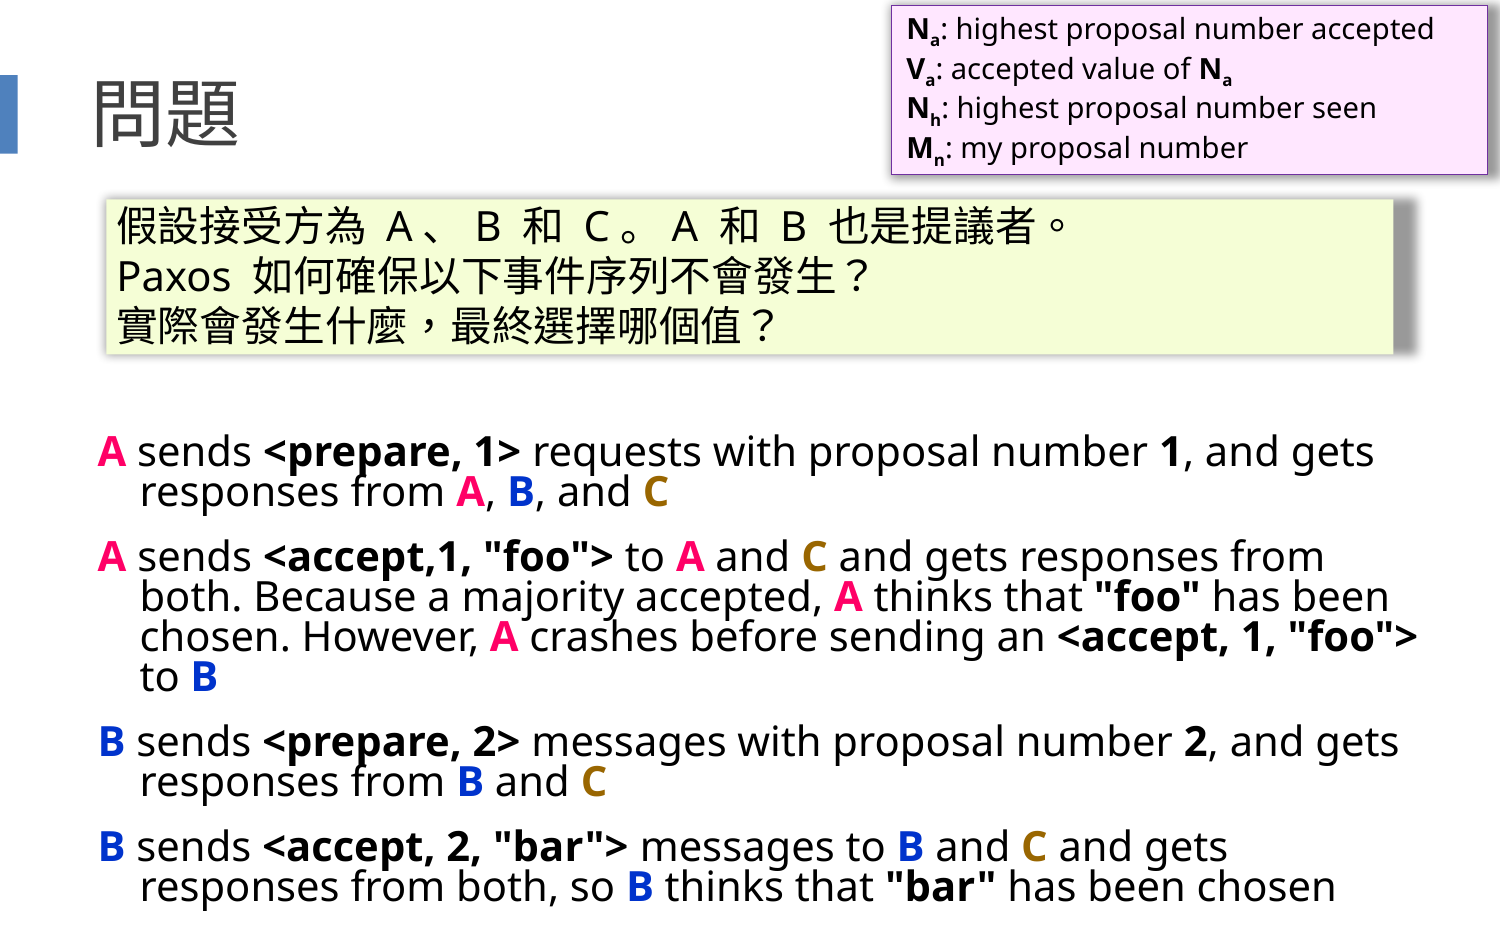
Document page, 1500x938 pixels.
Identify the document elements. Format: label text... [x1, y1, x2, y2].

text_box Na: highest proposal number accepted Va: accepted value of Na Nh: highest proposal number seen Mn: my proposal number [891, 5, 1488, 175]
text_box 假設接受方為 A、B 和 C。A 和 B 也是提議者。 Paxos 如何確保以下事件序列不會發生？ 實際會發生什麼，最終選擇哪個值？ [106, 199, 1394, 355]
list A sends <prepare, 1> requests with proposal number 1, and gets responses from A, B, and C A sends <accept,1, "foo"> to A and C and gets responses from both. Because a majority accepted, A thinks that "foo" has been chosen. However, A crashes before sending an <accept, 1, "foo"> to B B sends <prepare, 2> messages with proposal number 2, and gets responses from B and C B sends <accept, 2, "bar"> messages to B and C and gets responses from both, so B thinks that "bar" has been chosen [75, 427, 1447, 907]
title 問題 [75, 37, 894, 186]
